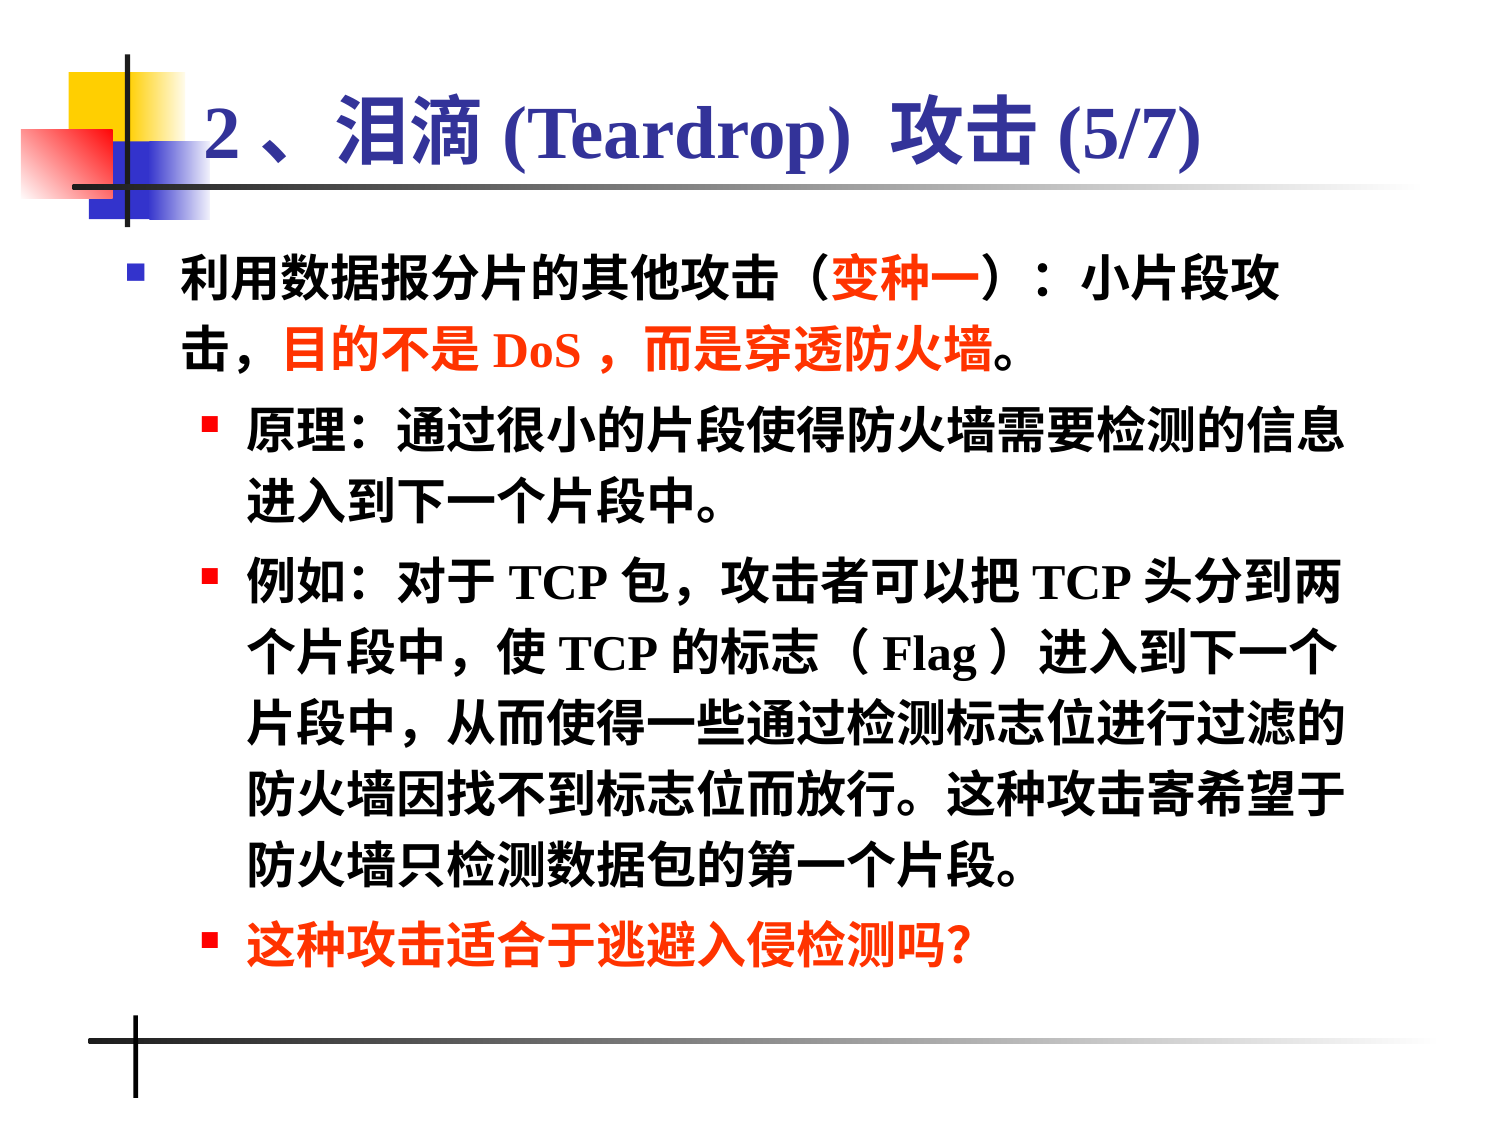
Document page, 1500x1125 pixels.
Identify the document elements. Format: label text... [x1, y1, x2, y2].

list 利用数据报分片的其他攻击（变种一）：小片段攻击，目的不是DoS，而是穿透防火墙。 原理：通过很小的片段使得防火墙需要检测的信息进入到下一个片段中。 例如：对于TCP包，攻击者可以把TCP头分到两个片段中，使TCP的标志（Flag）进入到下一个片段中，从而使得一些通过检测标志位进行过滤的防火墙因找不到标志位而放行。这种攻击寄希望于防火墙只检测数据包的第一个片段。 这种攻击适合于逃避入侵检测吗？ [109, 228, 1385, 1012]
title 2、泪滴(Teardrop) 攻击(5/7) [188, 23, 1468, 181]
